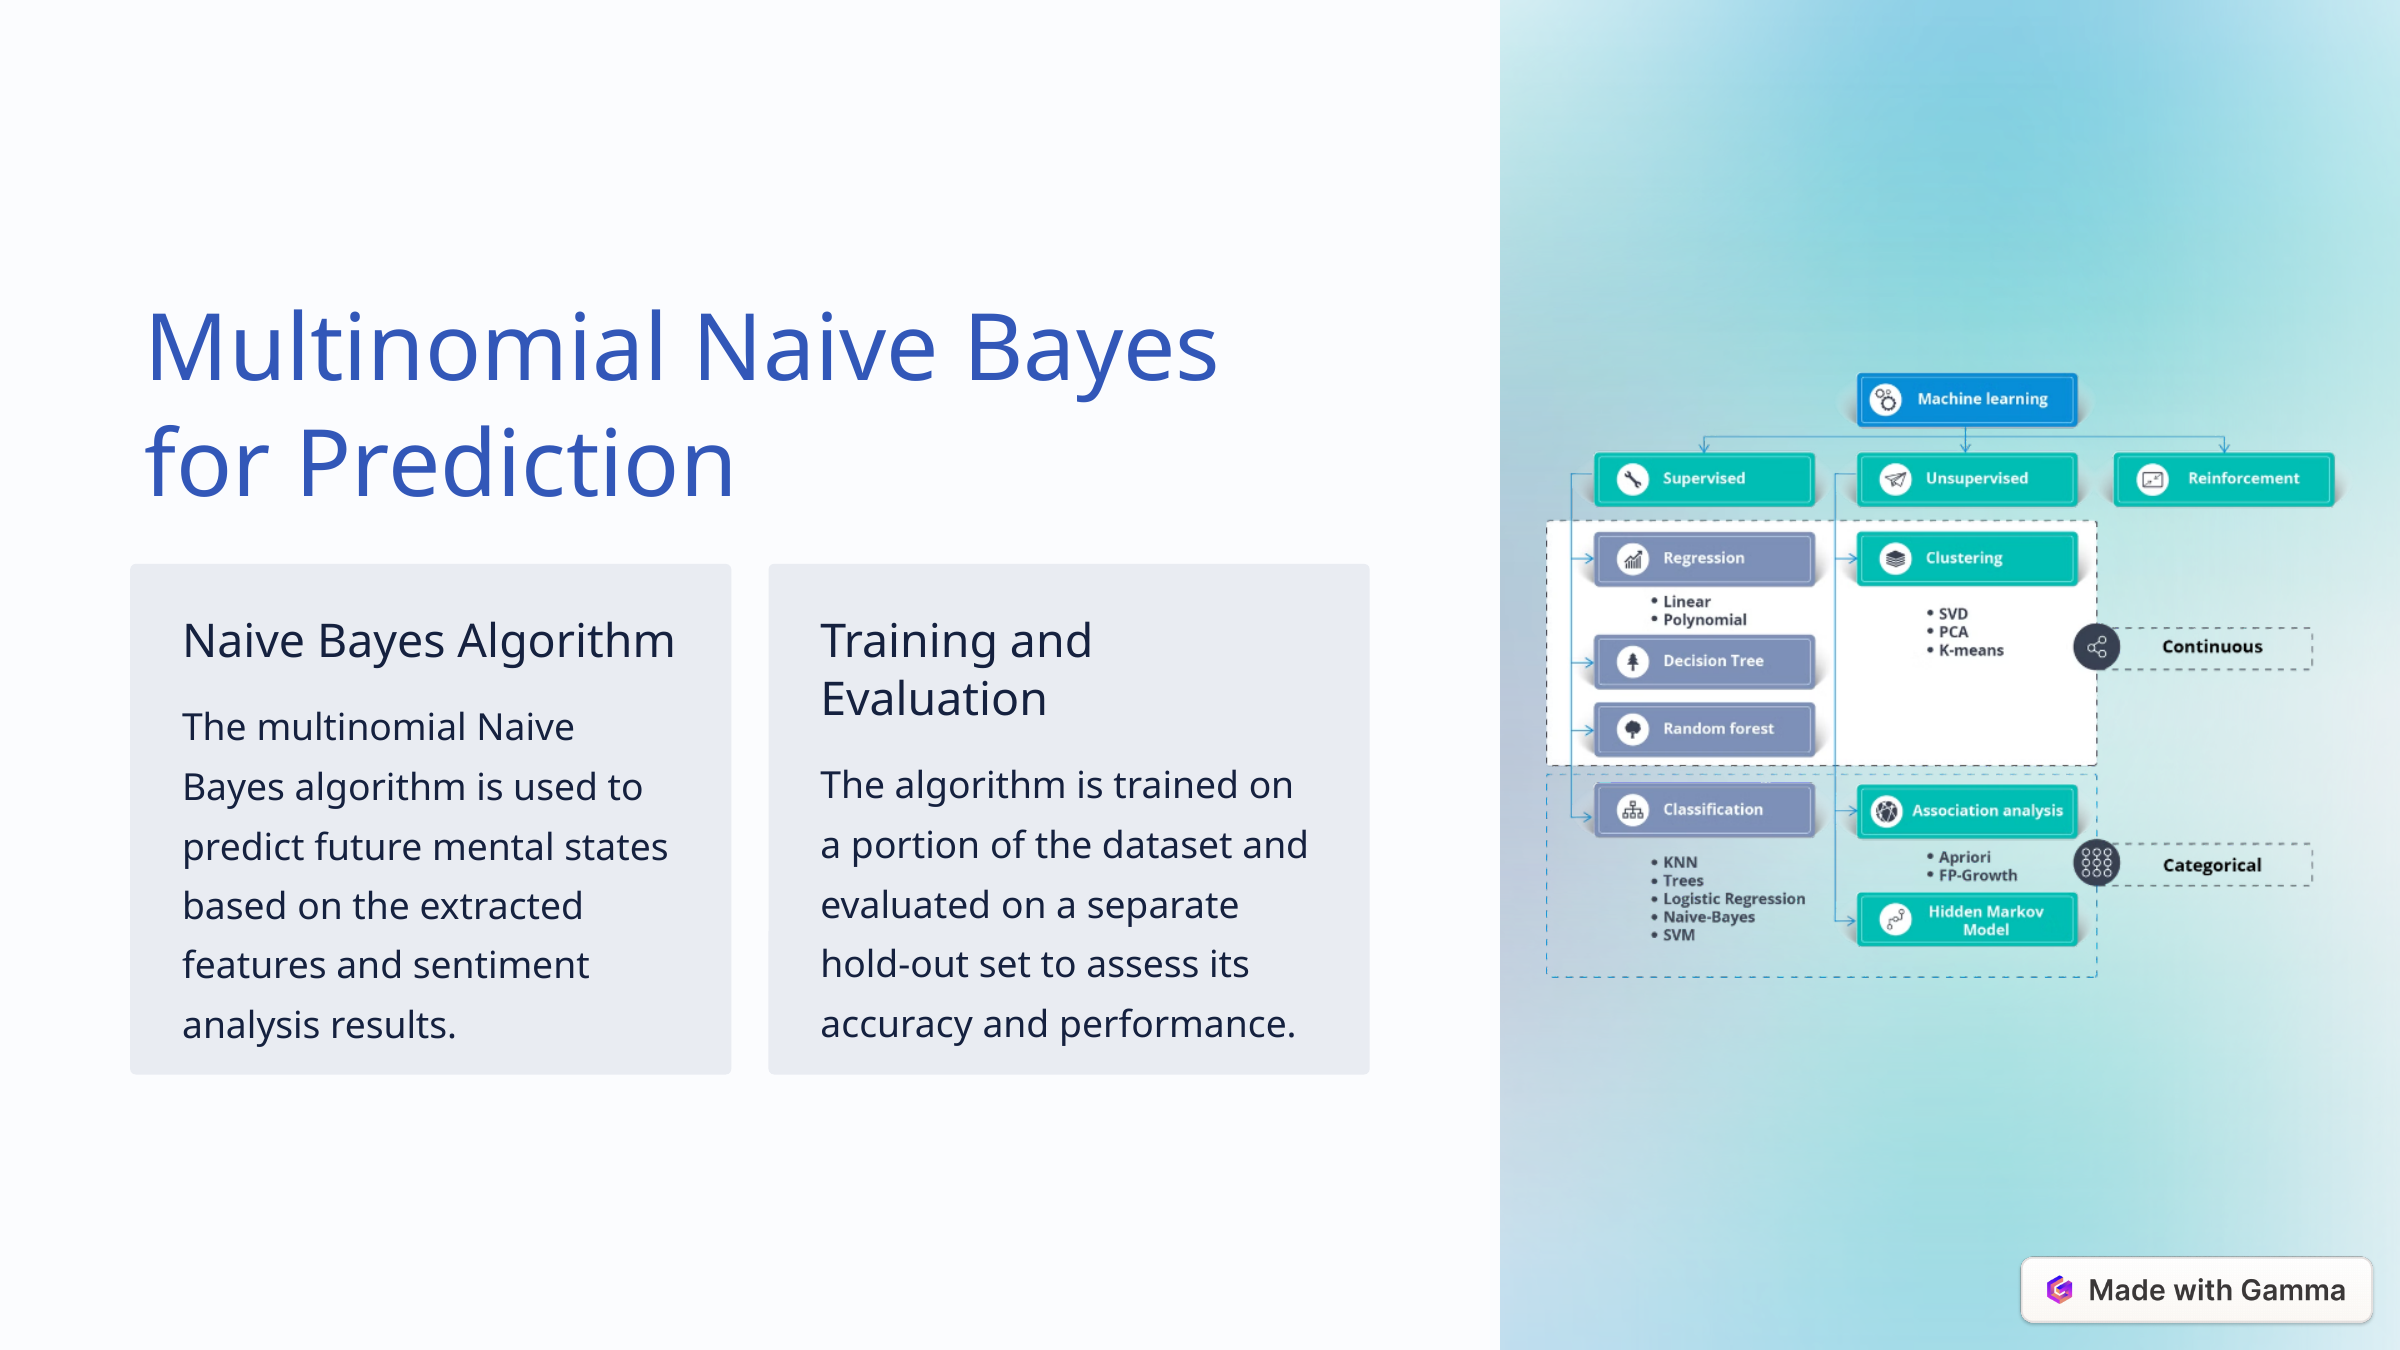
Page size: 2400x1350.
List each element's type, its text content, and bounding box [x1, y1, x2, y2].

text_box Naive Bayes Algorithm [167, 601, 674, 660]
text_box The algorithm is trained on a portion of the dataset and evaluated on a separate hold-out set to assess its accuracy and performance. [805, 739, 1333, 1038]
text_box Multinomial Naive Bayes for Prediction [130, 275, 1370, 508]
text_box [130, 563, 732, 1075]
text_box Training and Evaluation [805, 601, 1333, 718]
picture [1499, 0, 2400, 1350]
text_box [0, 0, 1499, 1350]
text_box [768, 563, 1370, 1075]
text_box The multinomial Naive Bayes algorithm is used to predict future mental states based on the extracted features and sentiment analysis results. [167, 681, 695, 980]
